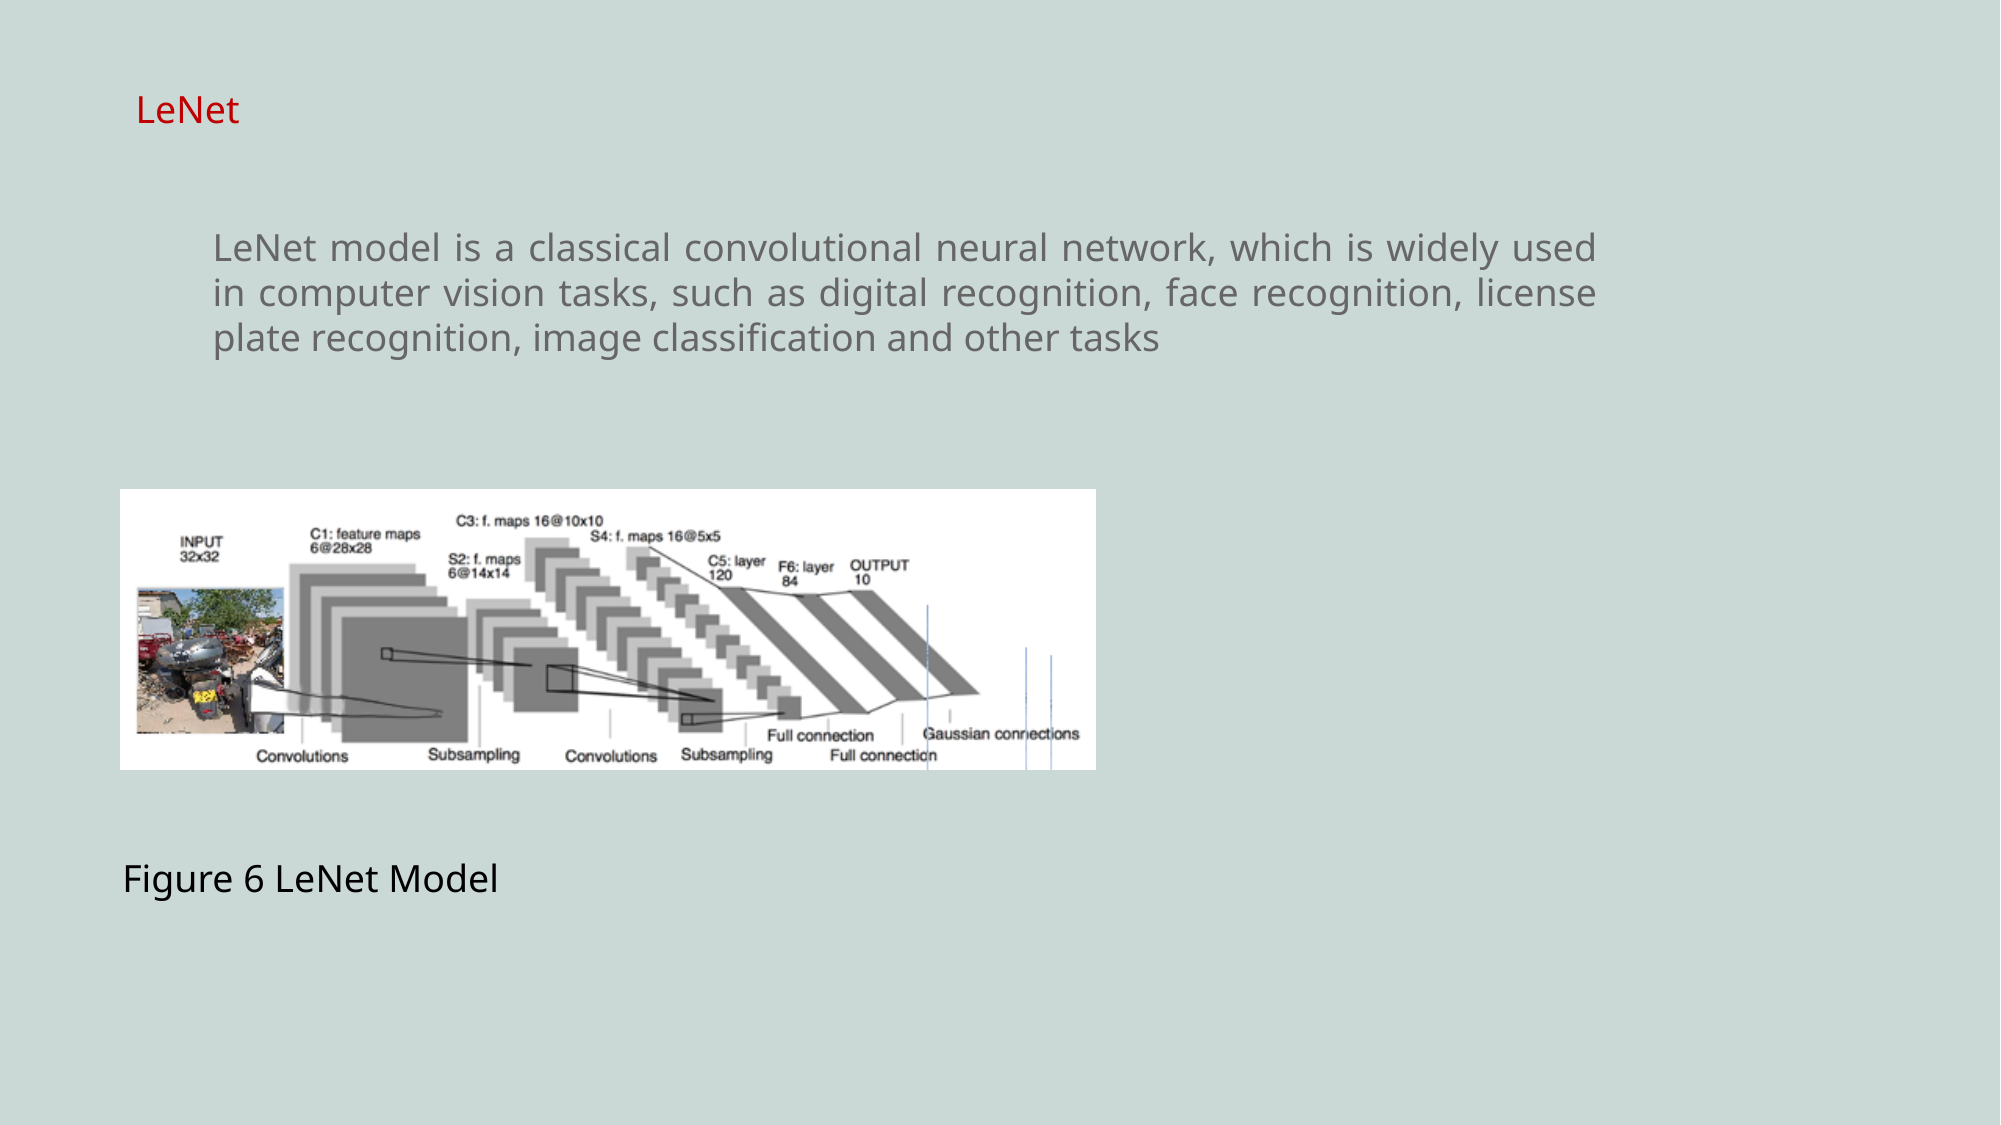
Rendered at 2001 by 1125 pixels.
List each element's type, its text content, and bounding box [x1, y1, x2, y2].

text_box LeNet model is a classical convolutional neural network, which is widely used in computer vision tasks, such as digital recognition, face recognition, license plate recognition, image classification and other tasks [198, 216, 1614, 367]
text_box LeNet [120, 78, 315, 139]
picture [120, 489, 1096, 770]
text_box Figure 6 LeNet Model [107, 847, 700, 908]
